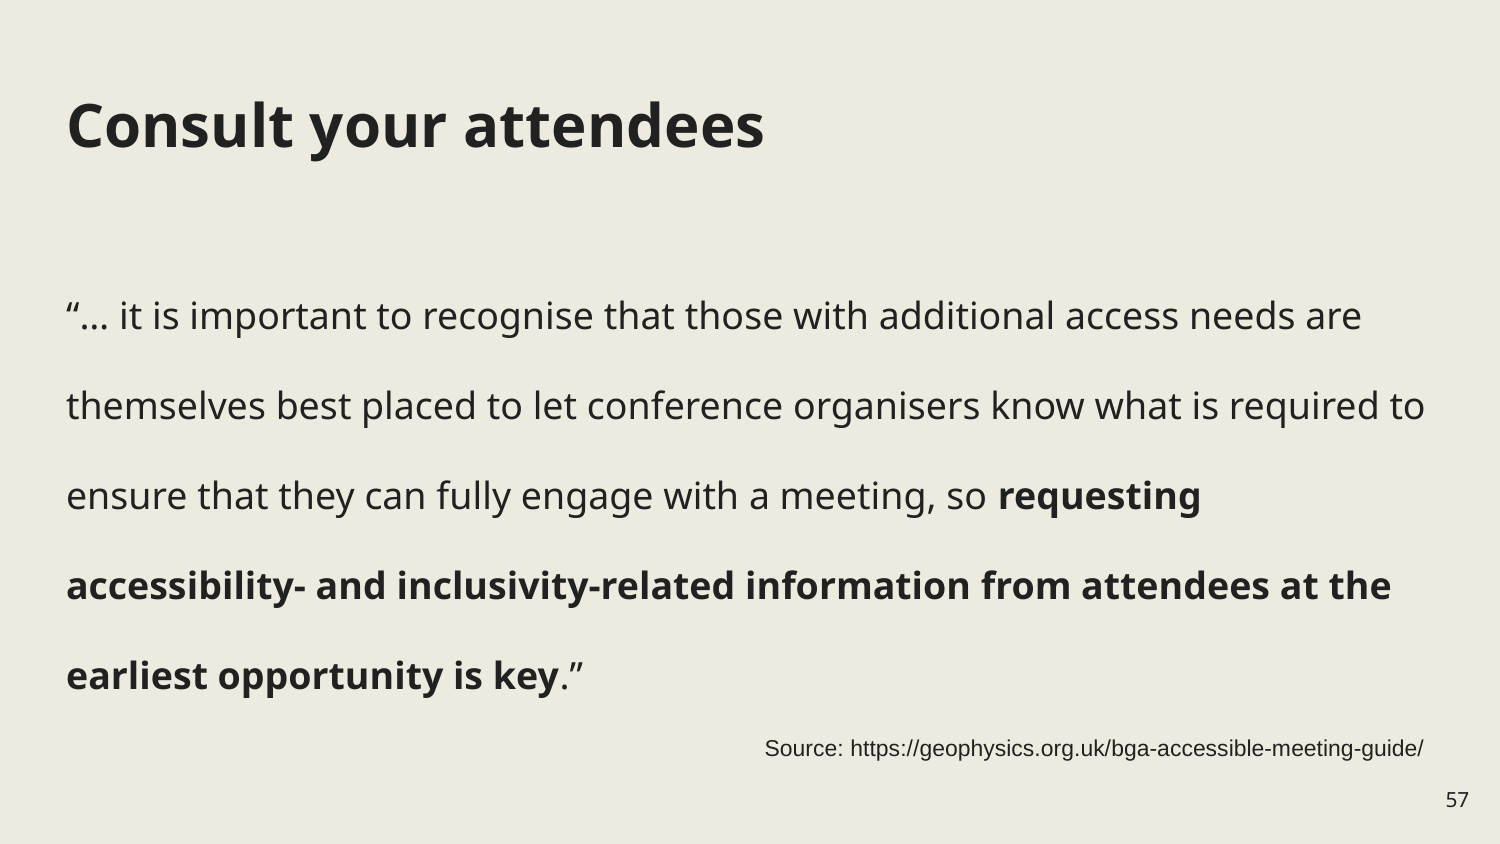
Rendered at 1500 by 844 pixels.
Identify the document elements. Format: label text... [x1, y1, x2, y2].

title Consult your attendees [51, 72, 1449, 176]
list “… it is important to recognise that those with additional access needs are themselves best placed to let conference organisers know what is required to ensure that they can fully engage with a meeting, so requesting accessibility- and inclusivity-related information from attendees at the earliest opportunity is key.” [51, 232, 1449, 713]
slide_number 57 [1394, 769, 1484, 834]
text_box Source: https://geophysics.org.uk/bga-accessible-meeting-guide/ [688, 726, 1439, 769]
